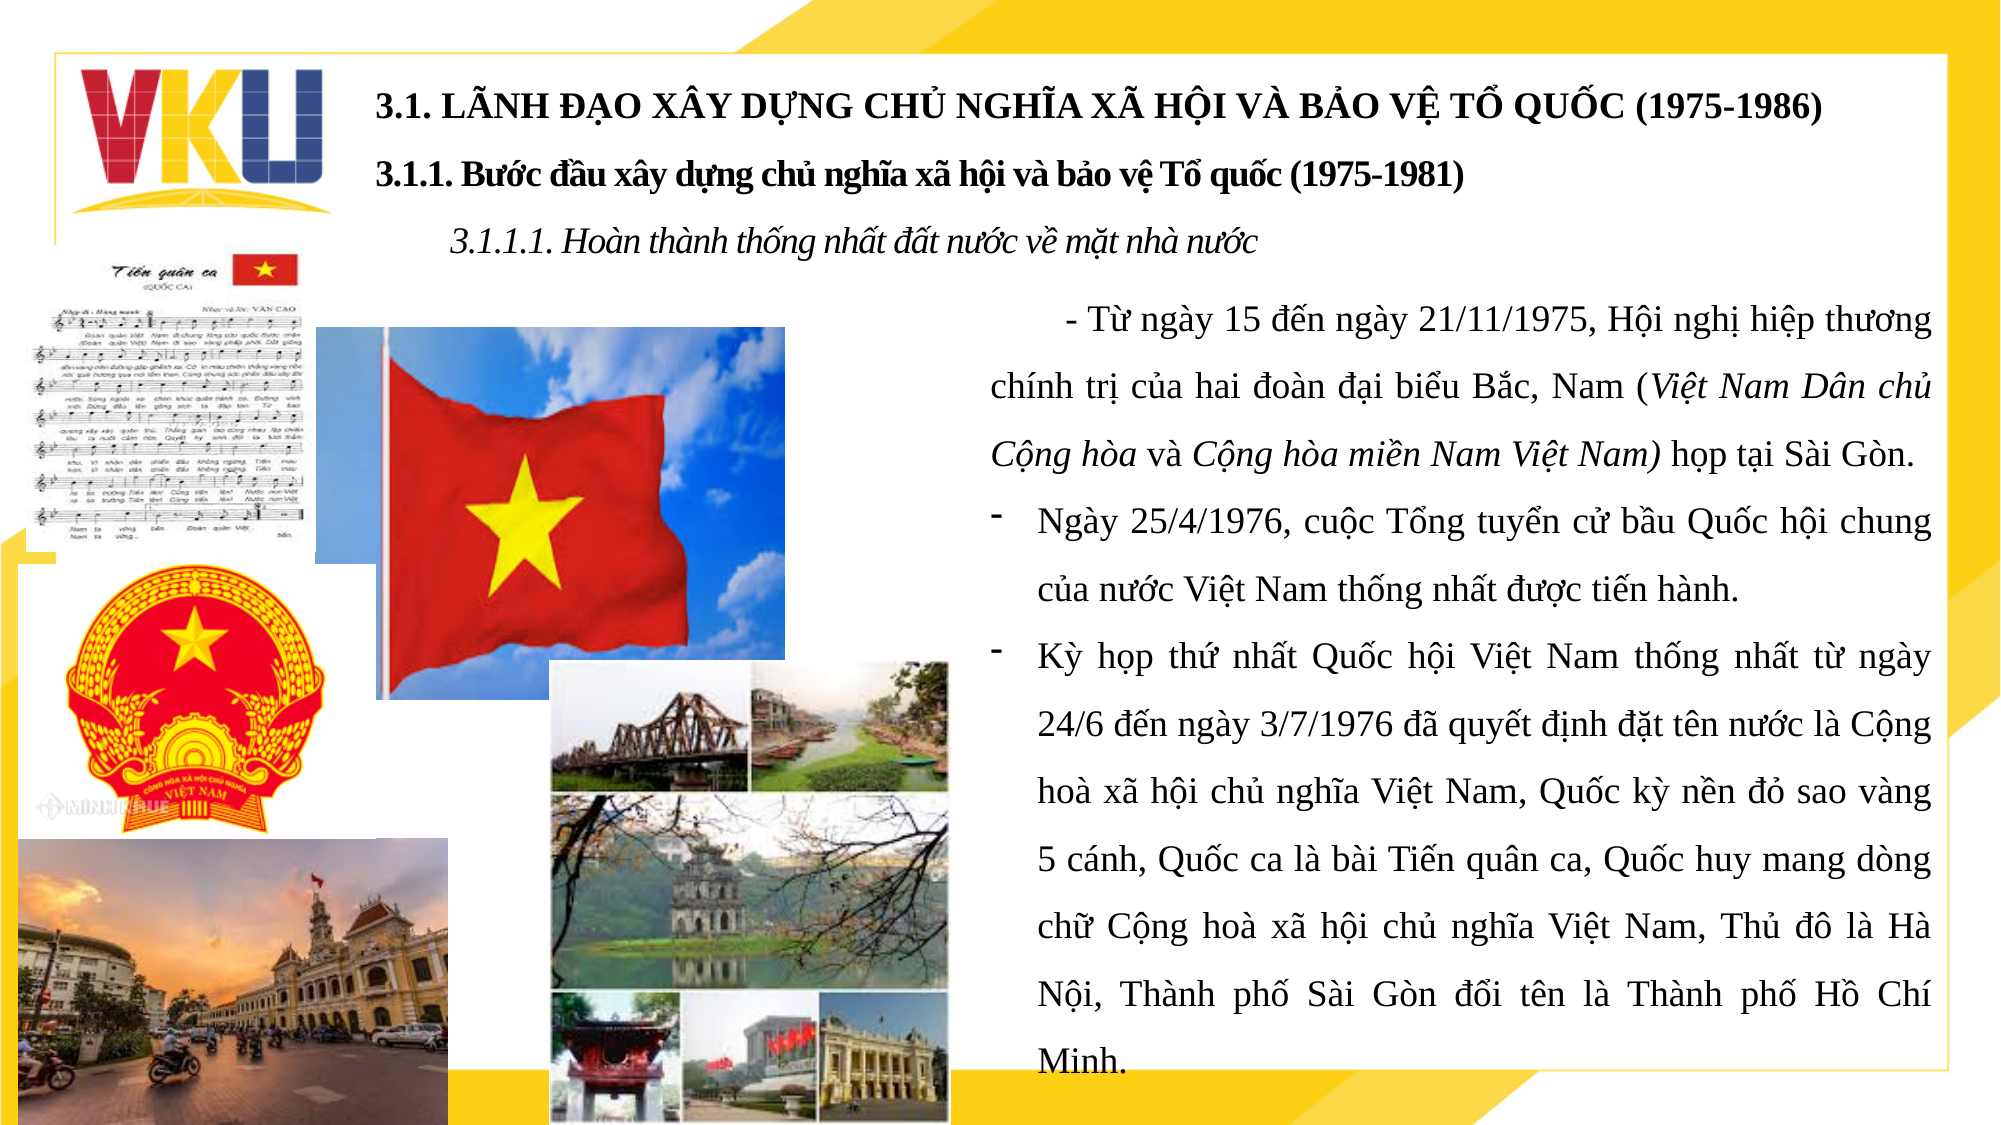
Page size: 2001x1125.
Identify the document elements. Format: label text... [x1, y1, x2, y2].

picture [0, 0, 2001, 1125]
text_box 3.1. LÃNH ĐẠO XÂY DỰNG CHỦ NGHĨA XÃ HỘI VÀ BẢO VỆ TỔ QUỐC (1975-1986) 3.1.1. Bước đầu xây dựng chủ nghĩa xã hội và bảo vệ Tổ quốc (1975-1981) 3.1.1.1. Hoàn thành thống nhất đất nước về mặt nhà nước [285, 51, 1958, 269]
text_box - Từ ngày 15 đến ngày 21/11/1975, Hội nghị hiệp thương chính trị của hai đoàn đại biểu Bắc, Nam (Việt Nam Dân chủ Cộng hòa và Cộng hòa miền Nam Việt Nam) họp tại Sài Gòn. Ngày 25/4/1976, cuộc Tổng tuyển cử bầu Quốc hội chung của nước Việt Nam thống nhất được tiến hành. Kỳ họp thứ nhất Quốc hội Việt Nam thống nhất từ ngày 24/6 đến ngày 3/7/1976 đã quyết định đặt tên nước là Cộng hoà xã hội chủ nghĩa Việt Nam, Quốc kỳ nền đỏ sao vàng 5 cánh, Quốc ca là bài Tiến quân ca, Quốc huy mang dòng chữ Cộng hoà xã hội chủ nghĩa Việt Nam, Thủ đô là Hà Nội, Thành phố Sài Gòn đổi tên là Thành phố Hồ Chí Minh. [975, 269, 1948, 1089]
